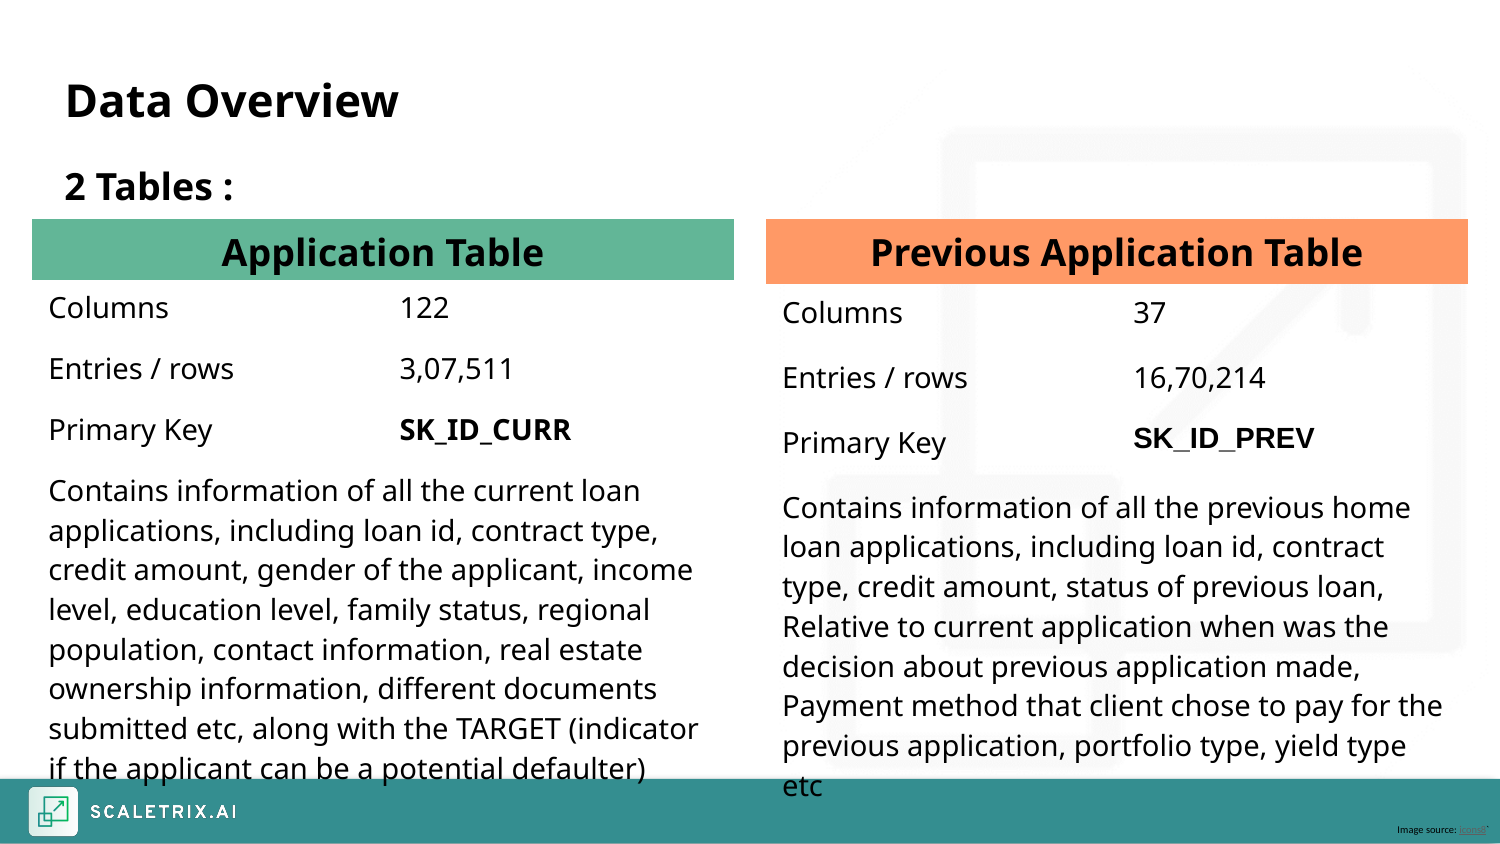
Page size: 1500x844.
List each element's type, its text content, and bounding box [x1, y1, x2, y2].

table_header Previous Application Table [766, 219, 1468, 284]
table_cell SK_ID_PREV [1117, 414, 1468, 479]
table_cell 122 [383, 280, 734, 341]
table_cell SK_ID_CURR [383, 402, 734, 463]
table_cell Columns [766, 284, 1117, 349]
table_cell Columns [32, 280, 383, 341]
table_cell 16,70,214 [1117, 349, 1468, 414]
table_cell Primary Key [766, 414, 1117, 479]
text_box 2 Tables : [49, 155, 581, 216]
table_cell 3,07,511 [383, 341, 734, 402]
picture [0, 783, 266, 844]
table_cell Primary Key [32, 402, 383, 463]
table_cell Entries / rows [766, 349, 1117, 414]
table_cell Contains information of all the previous home loan applications, including loan id, contract type, credit amount, status of previous loan, Relative to current application when was the decision about previous application made, Payment method that client chose to pay for the previous application, portfolio type, yield type etc [766, 479, 1468, 774]
table_cell 37 [1117, 284, 1468, 349]
table_header Application Table [32, 219, 734, 280]
table_cell Contains information of all the current loan applications, including loan id, contract type, credit amount, gender of the applicant, income level, education level, family status, regional population, contact information, real estate ownership information, different documents submitted etc, along with the TARGET (indicator if the applicant can be a potential defaulter) [32, 463, 734, 757]
text_box Image source: icons8` [1397, 823, 1498, 836]
title Data Overview [49, 1, 1363, 142]
table_cell Entries / rows [32, 341, 383, 402]
